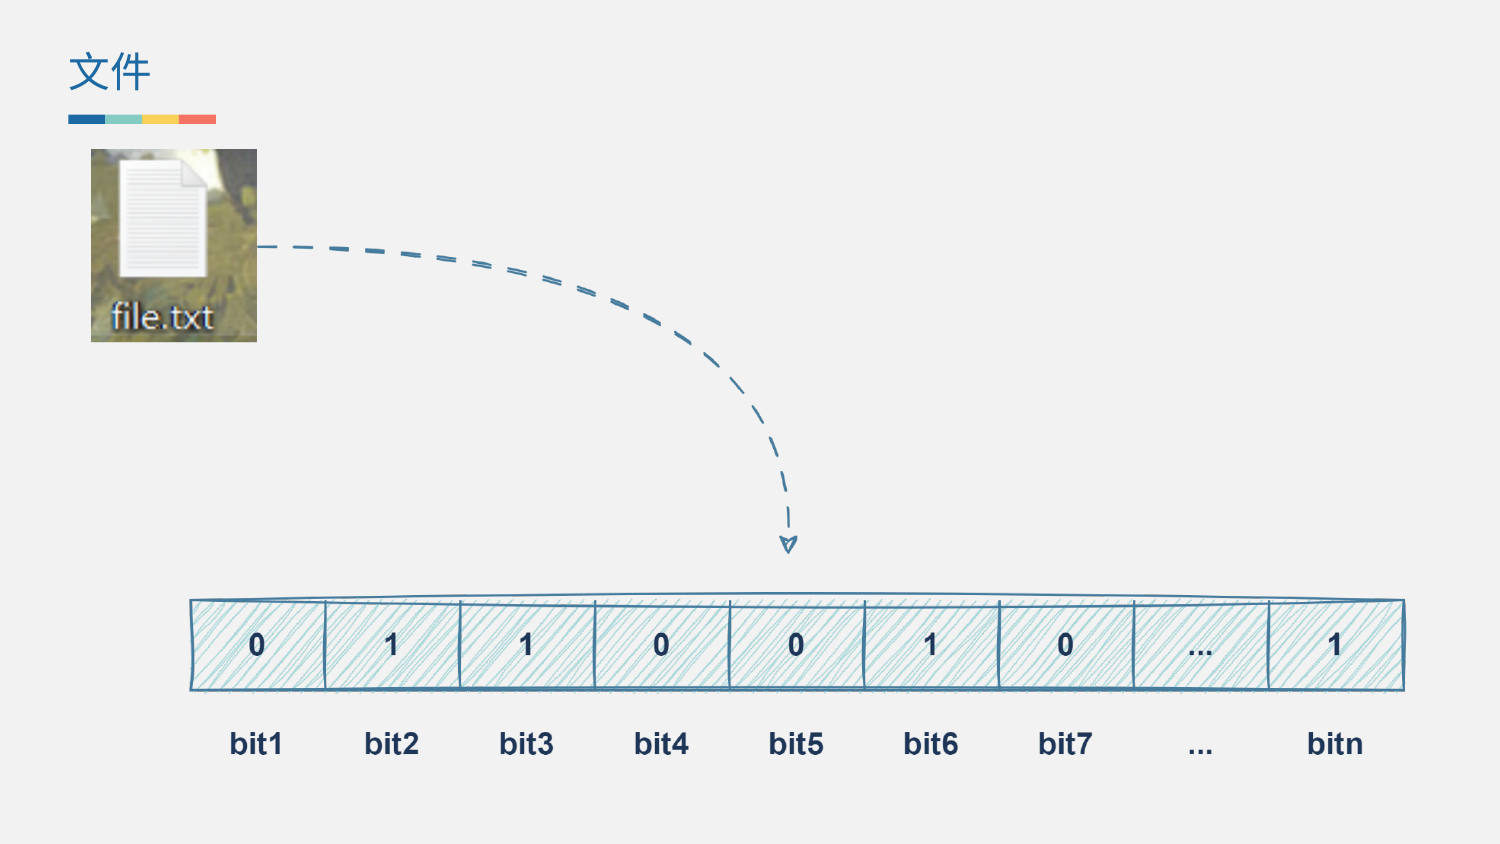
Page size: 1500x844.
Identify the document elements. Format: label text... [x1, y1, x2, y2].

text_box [68, 114, 217, 125]
picture [68, 126, 1427, 799]
text_box 文件 [68, 45, 524, 96]
